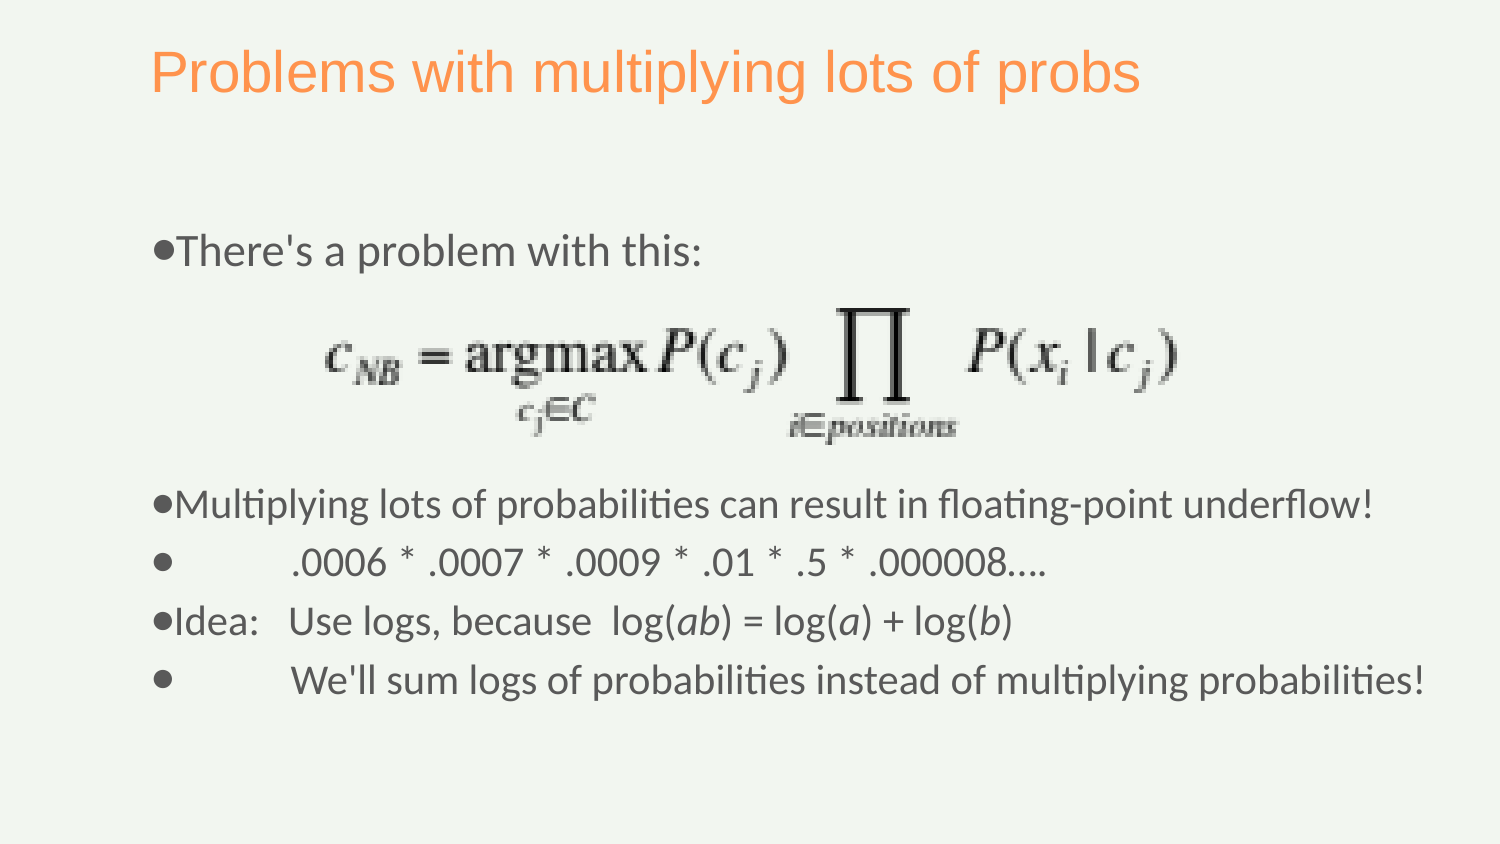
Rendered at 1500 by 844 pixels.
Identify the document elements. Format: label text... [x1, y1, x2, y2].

list There's a problem with this: Multiplying lots of probabilities can result in floating-point underflow! .0006 * .0007 * .0009 * .01 * .5 * .000008…. Idea: Use logs, because log(ab) = log(a) + log(b) We'll sum logs of probabilities instead of multiplying probabilities! [135, 196, 1475, 797]
title Problems with multiplying lots of probs [135, 19, 1373, 132]
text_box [318, 296, 1182, 455]
